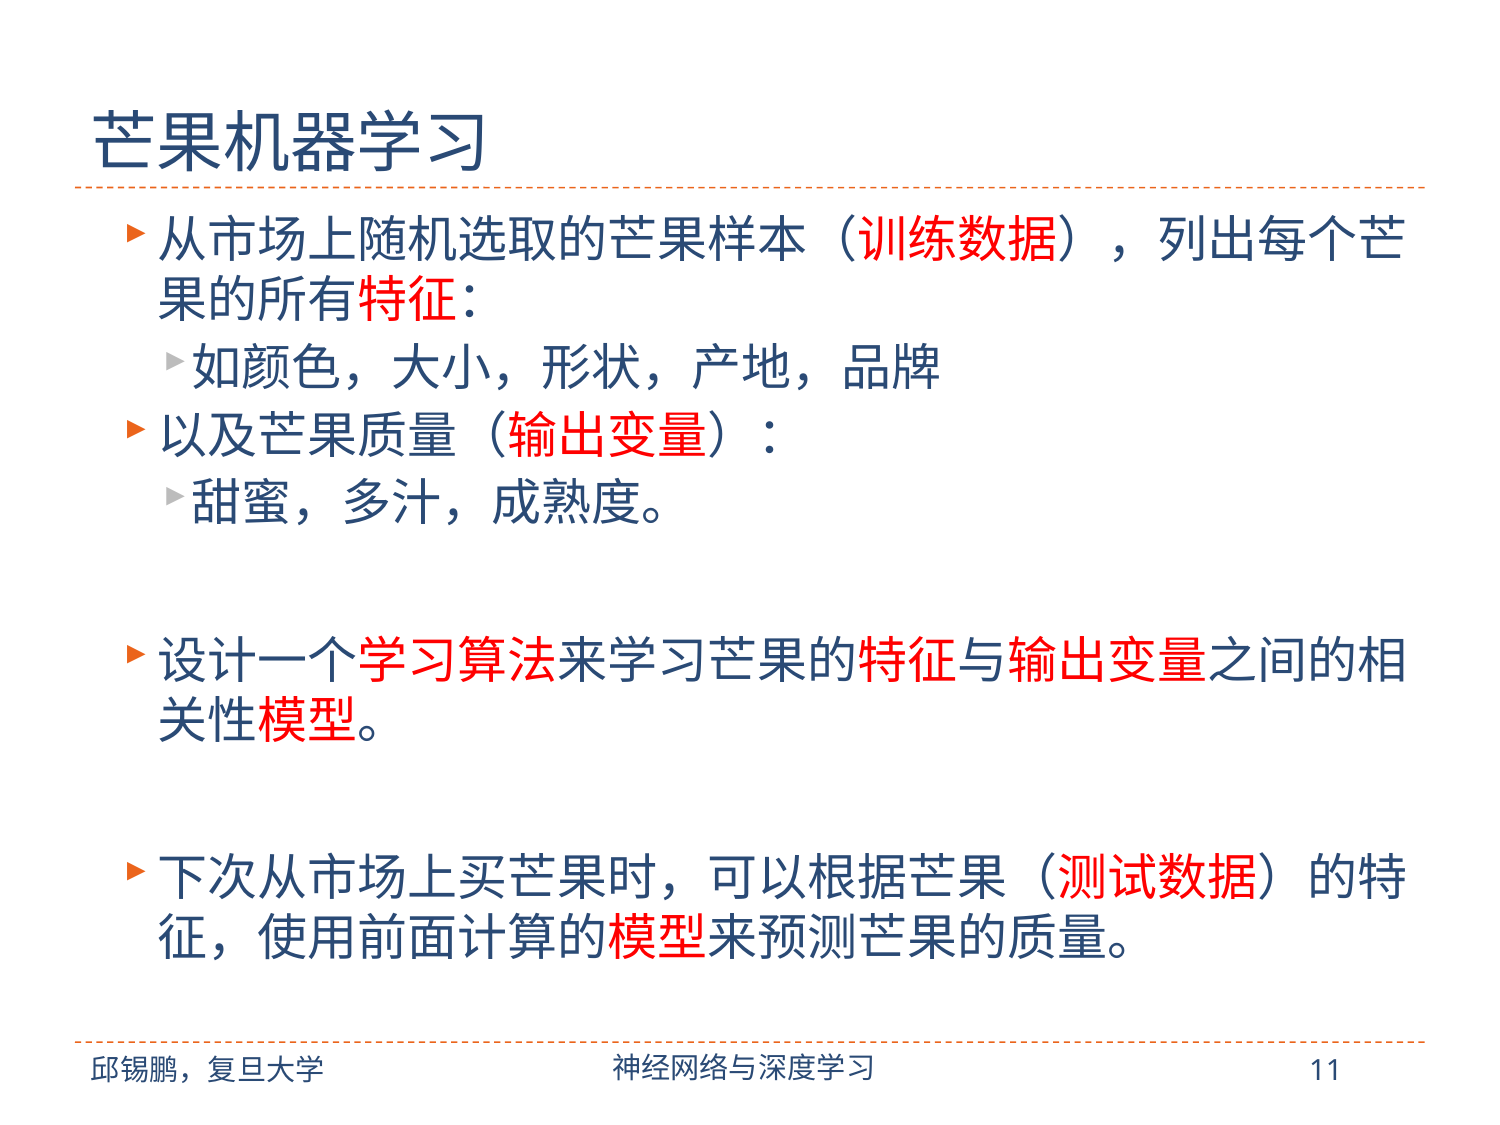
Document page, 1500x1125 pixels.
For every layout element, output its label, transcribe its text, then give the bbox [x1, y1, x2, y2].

list 从市场上随机选取的芒果样本（训练数据），列出每个芒果的所有特征： 如颜色，大小，形状，产地，品牌 以及芒果质量（输出变量）： 甜蜜，多汁，成熟度。 设计一个学习算法来学习芒果的特征与输出变量之间的相关性模型。 下次从市场上买芒果时，可以根据芒果（测试数据）的特征，使用前面计算的模型来预测芒果的质量。 [75, 200, 1425, 1010]
title 芒果机器学习 [75, 24, 1425, 188]
